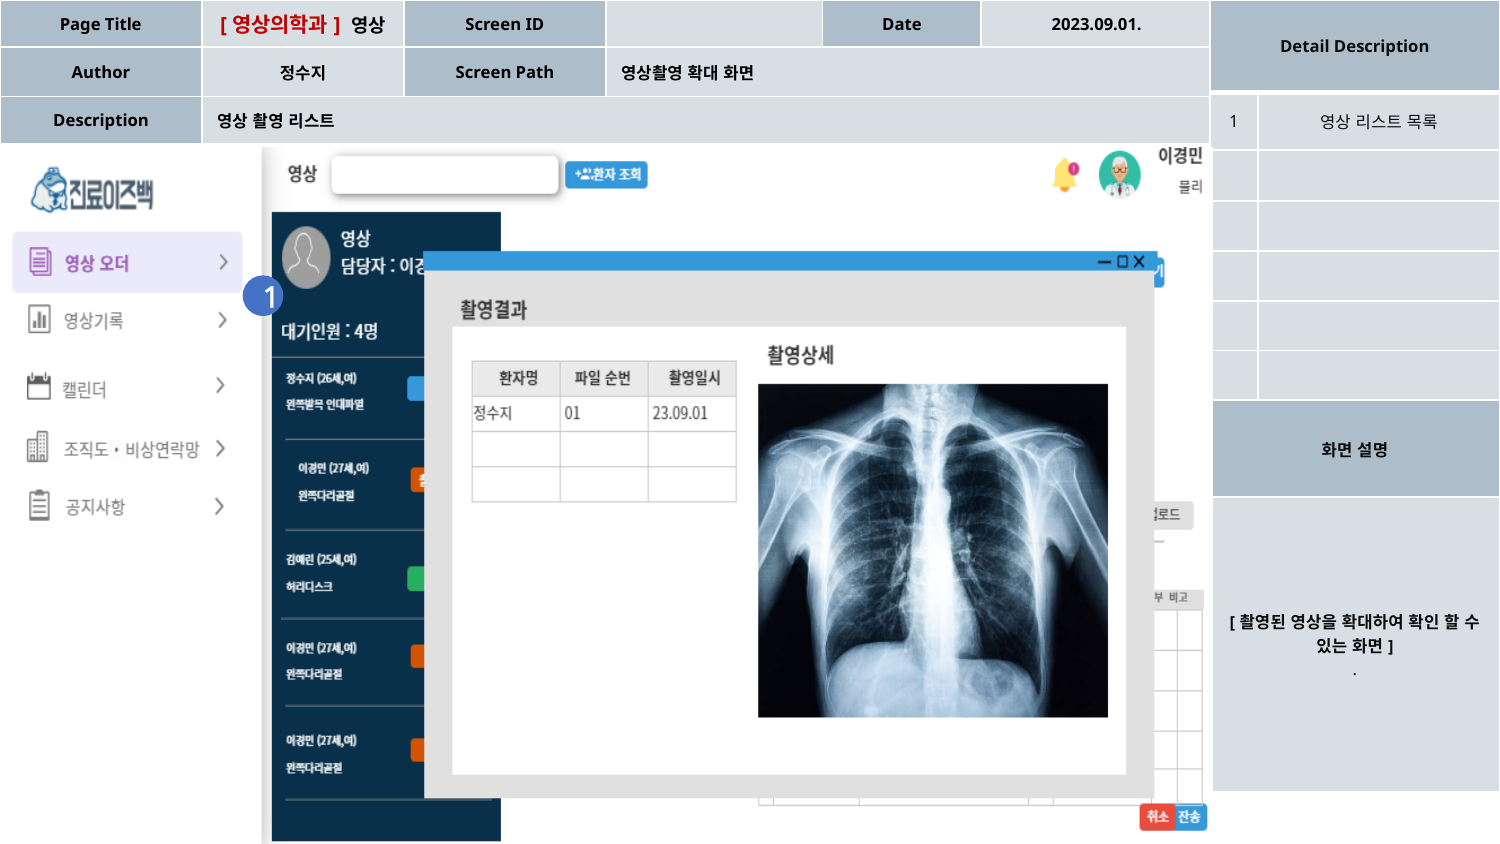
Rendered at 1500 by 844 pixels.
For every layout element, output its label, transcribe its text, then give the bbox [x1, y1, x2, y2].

table_cell 영상 촬영 리스트 [203, 97, 1209, 143]
table_cell [1213, 252, 1257, 300]
table_header Detail Description [1211, 1, 1499, 90]
table_header [607, 1, 822, 46]
table_cell [1213, 202, 1257, 250]
table_header Date [823, 1, 980, 46]
table_header Page Title [1, 1, 201, 46]
table_cell [1259, 151, 1499, 200]
table_cell Description [1, 97, 201, 143]
table_cell 영상촬영 확대 화면 [607, 48, 1209, 96]
table_cell [1259, 252, 1499, 300]
table_header 2023.09.01. [982, 1, 1209, 46]
table_cell 정수지 [203, 48, 403, 96]
table_cell 영상 리스트 목록 [1259, 95, 1499, 149]
table_cell [1259, 302, 1499, 350]
table_cell [1213, 302, 1257, 350]
picture [0, 147, 1213, 844]
table_cell [1259, 351, 1499, 399]
table_header [영상의학과] 영상 [203, 1, 403, 46]
table_header Screen ID [405, 1, 605, 46]
table_cell [촬영된 영상을 확대하여 확인 할 수 있는 화면] . [1213, 498, 1499, 791]
table_cell Author [1, 48, 201, 96]
table_cell 1 [1211, 95, 1257, 149]
table_cell [1213, 351, 1257, 399]
table_cell [1213, 151, 1257, 200]
table_cell Screen Path [405, 48, 605, 96]
table_cell 화면 설명 [1213, 401, 1499, 496]
table_cell [1259, 202, 1499, 250]
